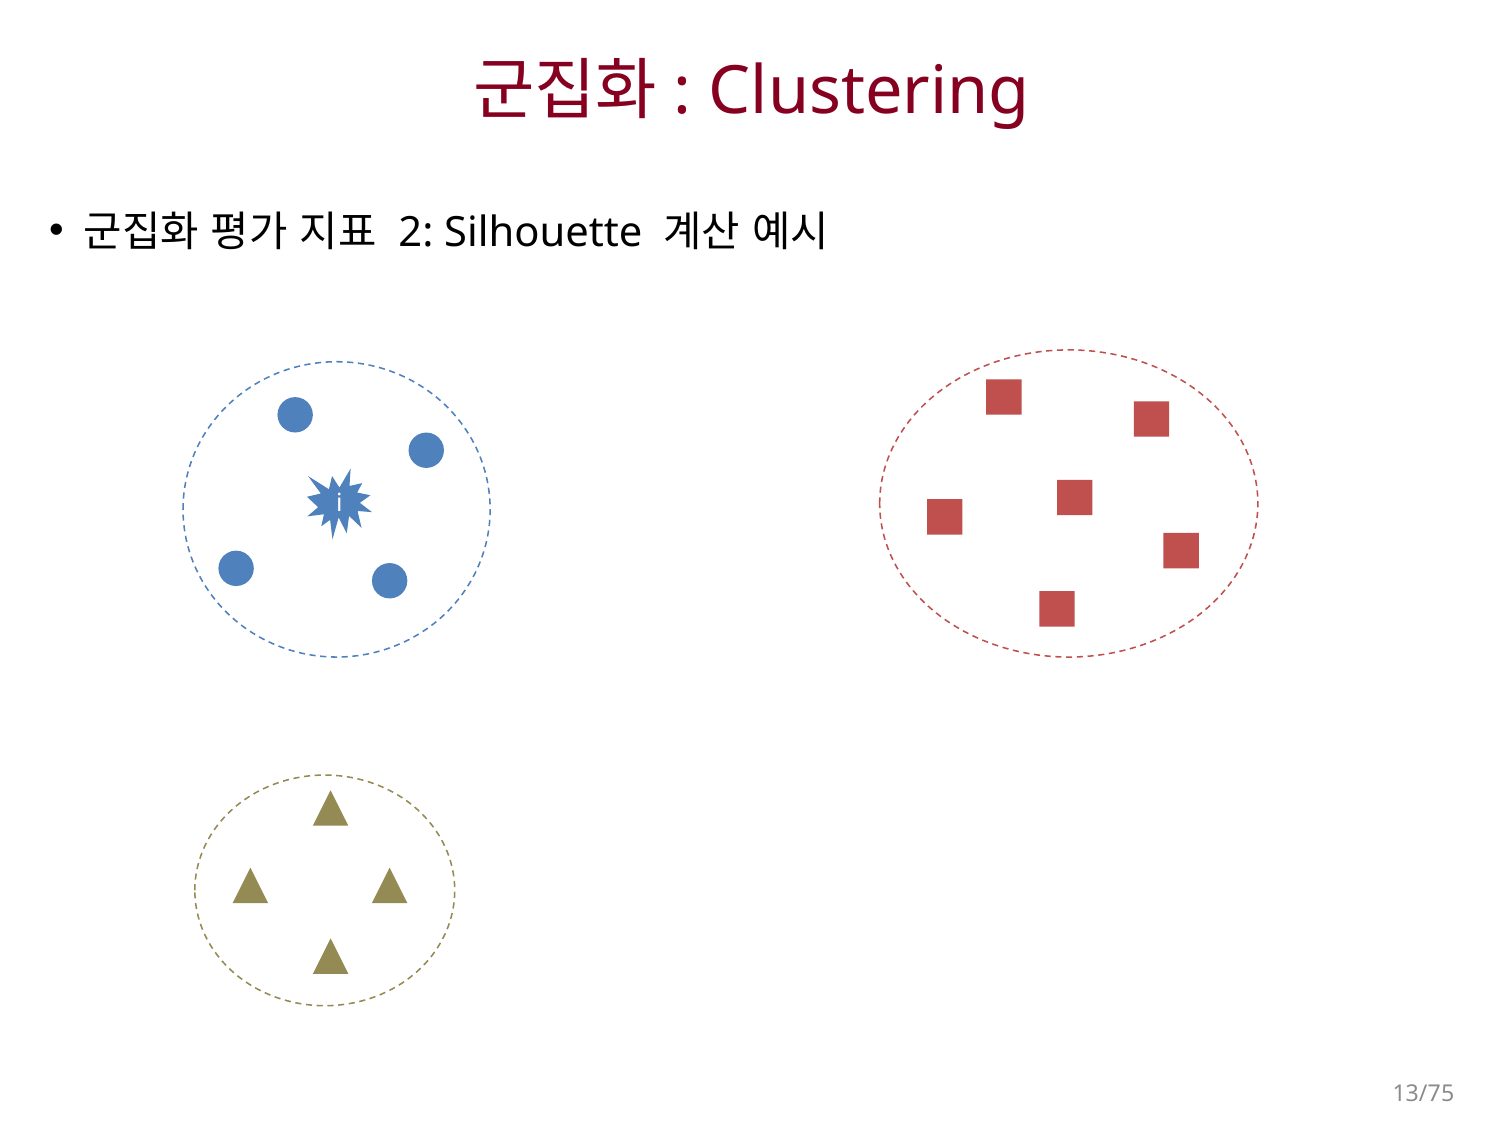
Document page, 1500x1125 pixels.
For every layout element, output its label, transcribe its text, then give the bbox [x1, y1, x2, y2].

list 군집화 평가 지표 2: Silhouette 계산 예시 [34, 181, 1470, 1059]
slide_number 13/75 [1131, 1071, 1470, 1116]
text_box [879, 349, 1258, 658]
title 군집화: Clustering [34, 37, 1470, 147]
text_box [183, 361, 491, 658]
text_box [194, 775, 455, 1006]
